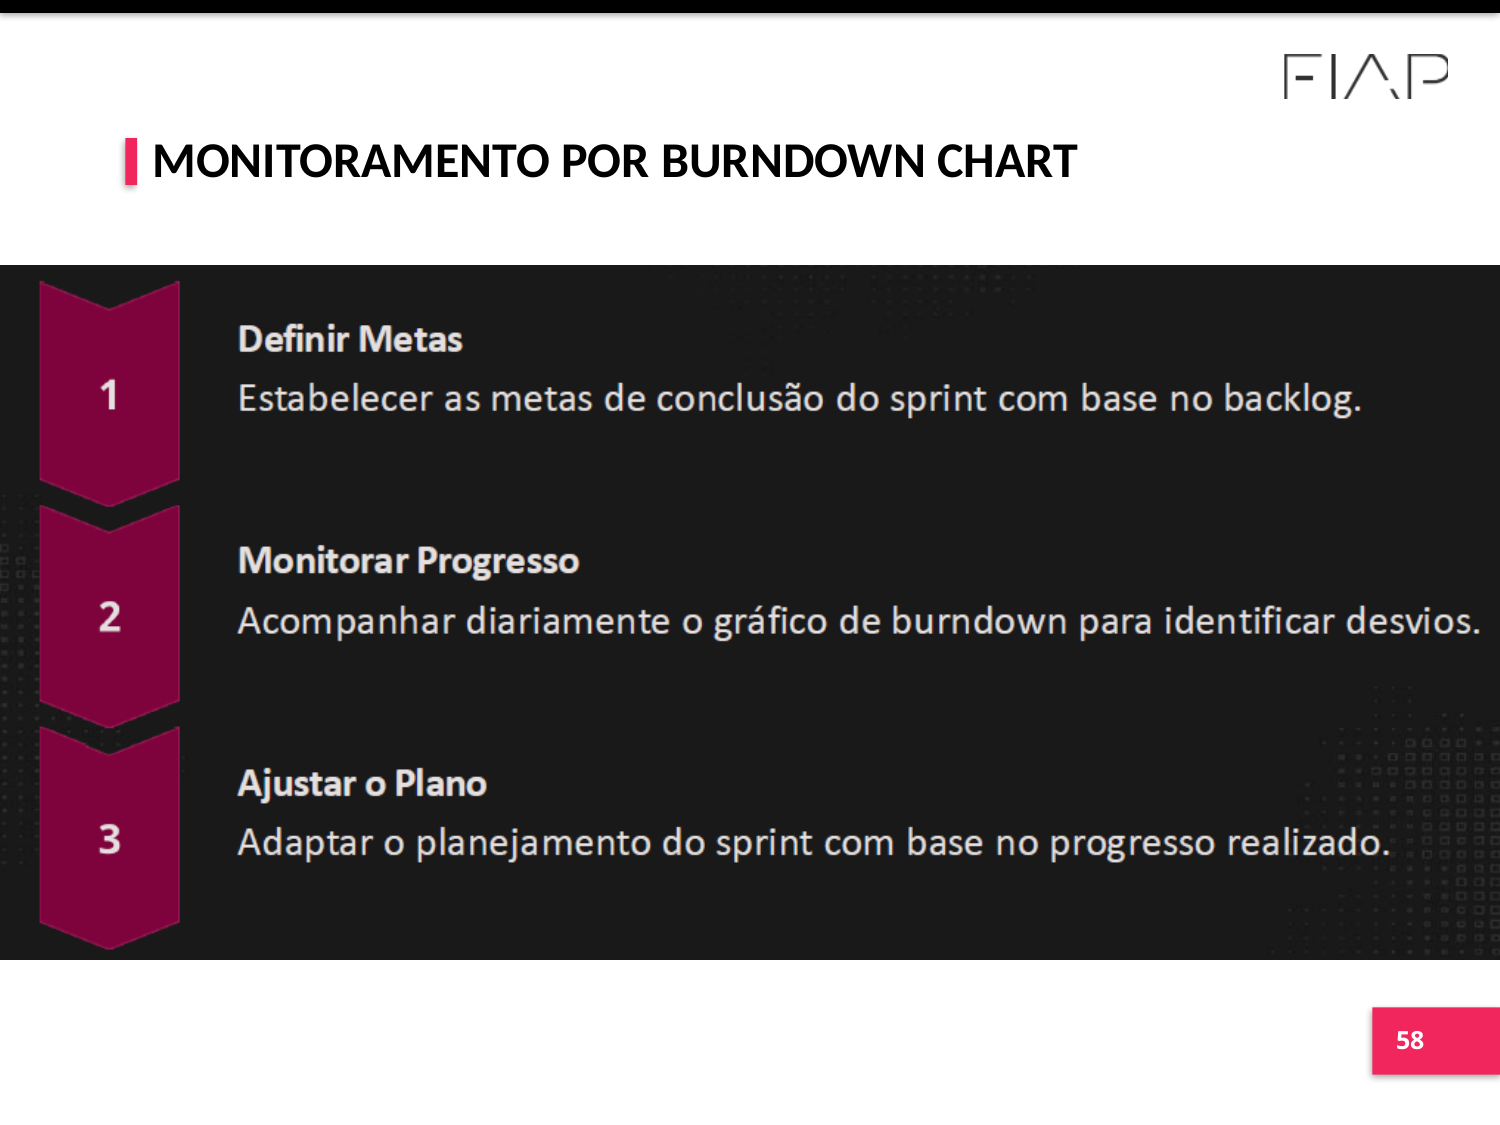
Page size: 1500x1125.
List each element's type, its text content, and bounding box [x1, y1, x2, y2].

text_box monitoramento por Burndown Chart [137, 120, 1094, 195]
picture [0, 264, 1500, 961]
